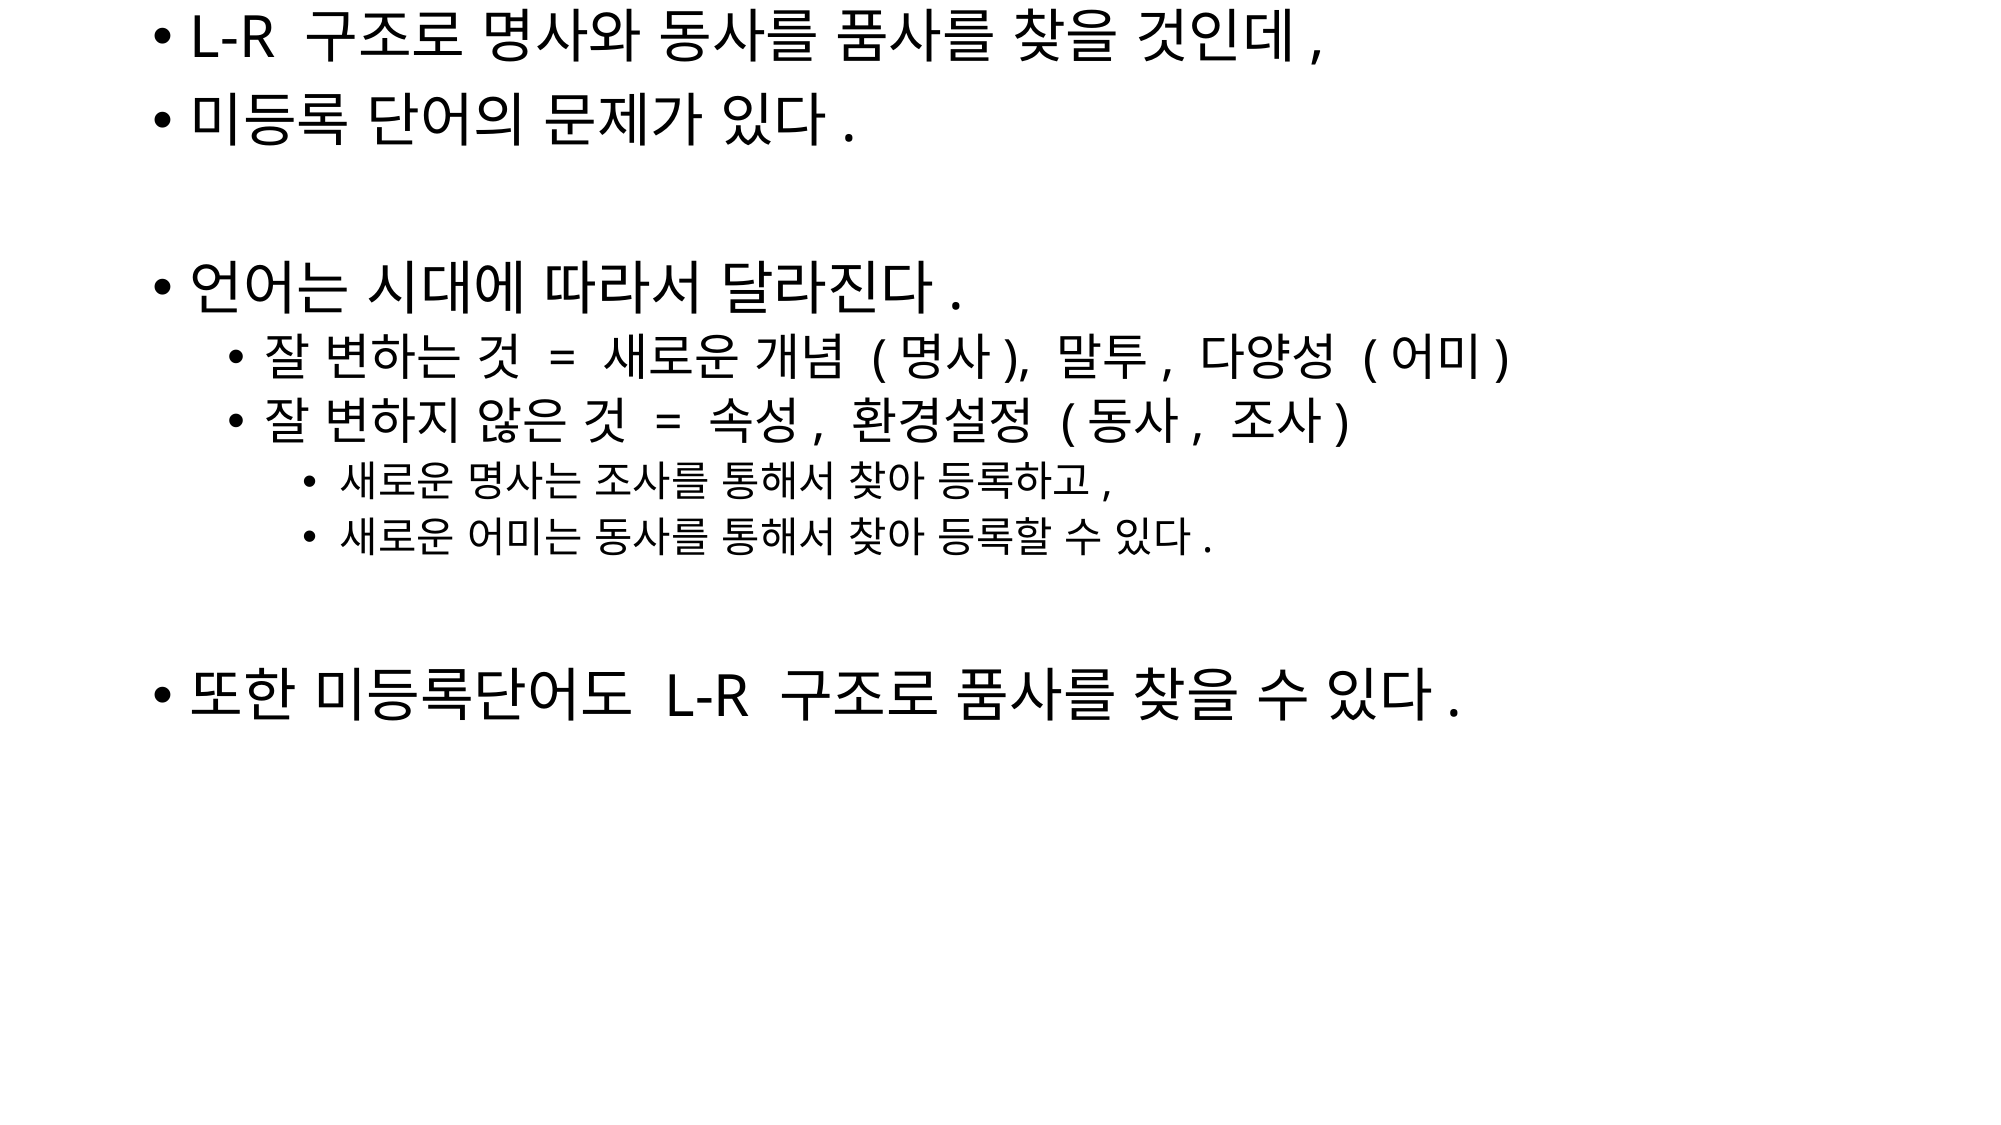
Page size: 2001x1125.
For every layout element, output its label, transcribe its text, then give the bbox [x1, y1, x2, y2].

list L-R 구조로 명사와 동사를 품사를 찾을 것인데, 미등록 단어의 문제가 있다. 언어는 시대에 따라서 달라진다. 잘 변하는 것 = 새로운 개념 (명사), 말투, 다양성 (어미) 잘 변하지 않은 것 = 속성, 환경설정 (동사, 조사) 새로운 명사는 조사를 통해서 찾아 등록하고, 새로운 어미는 동사를 통해서 찾아 등록할 수 있다. 또한 미등록단어도 L-R 구조로 품사를 찾을 수 있다. [137, 0, 1863, 1125]
